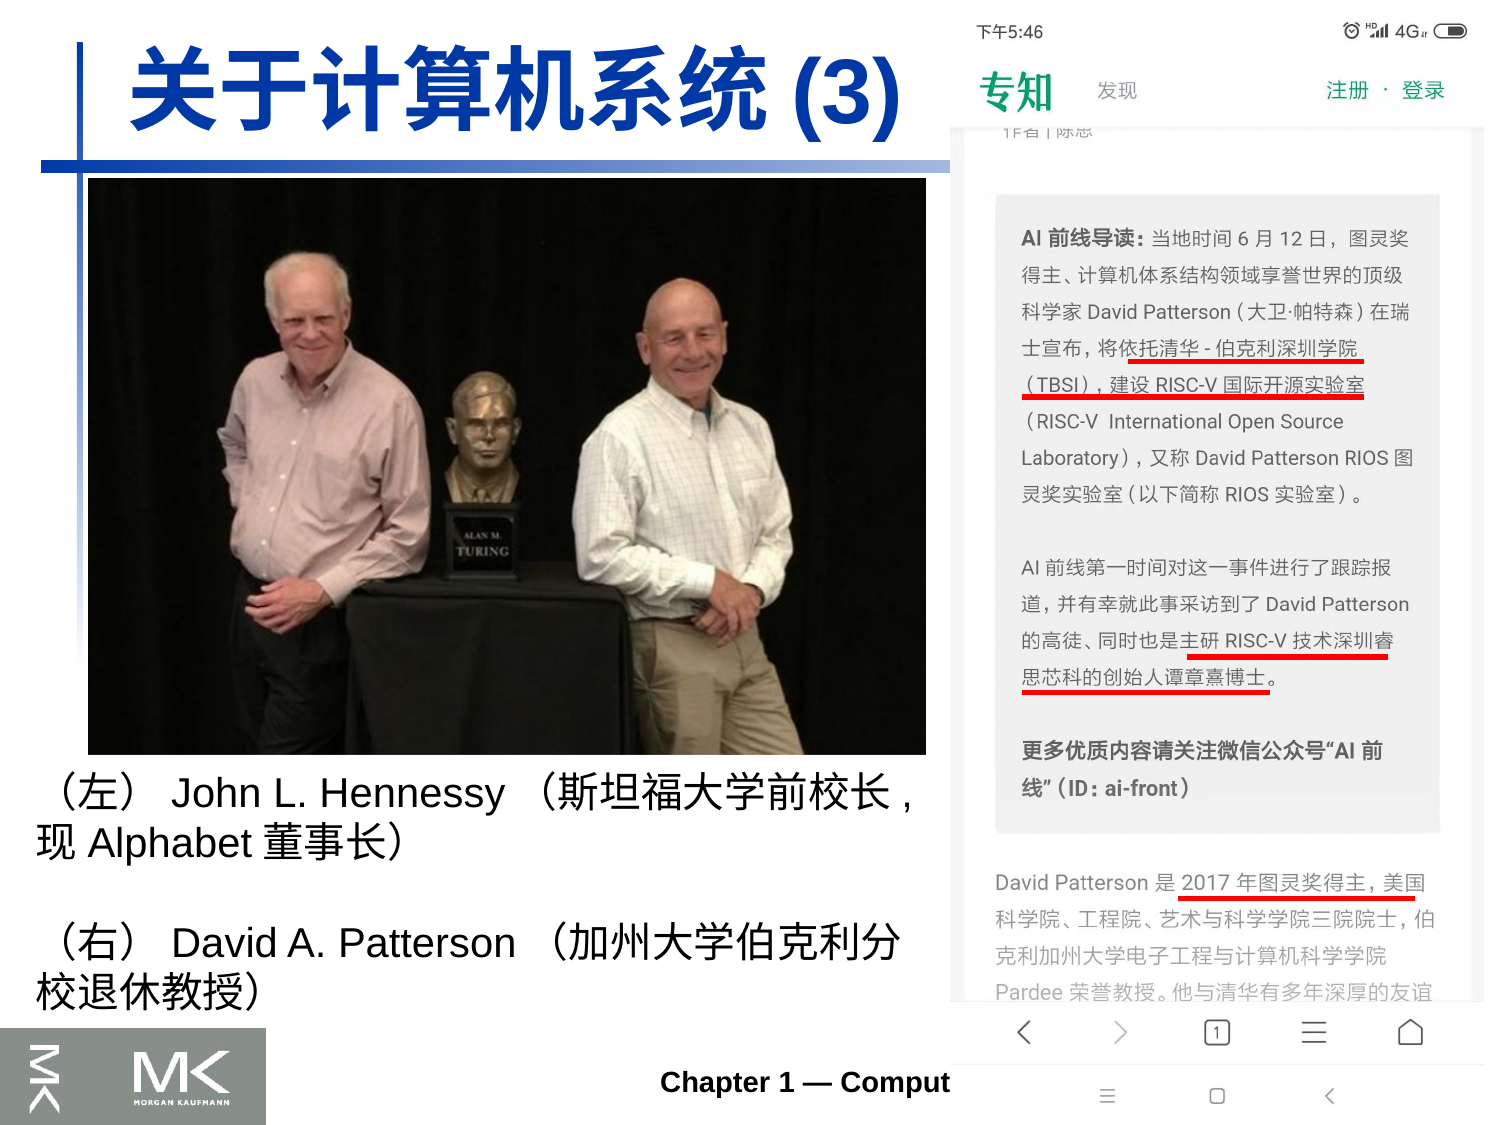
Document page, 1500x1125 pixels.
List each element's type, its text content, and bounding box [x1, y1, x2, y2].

footer Chapter 1 — Computer Abstractions and Technology — 2 [277, 1046, 945, 1106]
picture [0, 1028, 266, 1125]
text_box （左）John L. Hennessy（斯坦福大学前校长,现Alphabet董事长） （右）David A. Patterson（加州大学伯克利分校退休教授） [21, 758, 945, 1024]
title 关于计算机系统(3) [111, 0, 951, 150]
picture [950, 2, 1484, 1125]
picture [88, 177, 926, 756]
